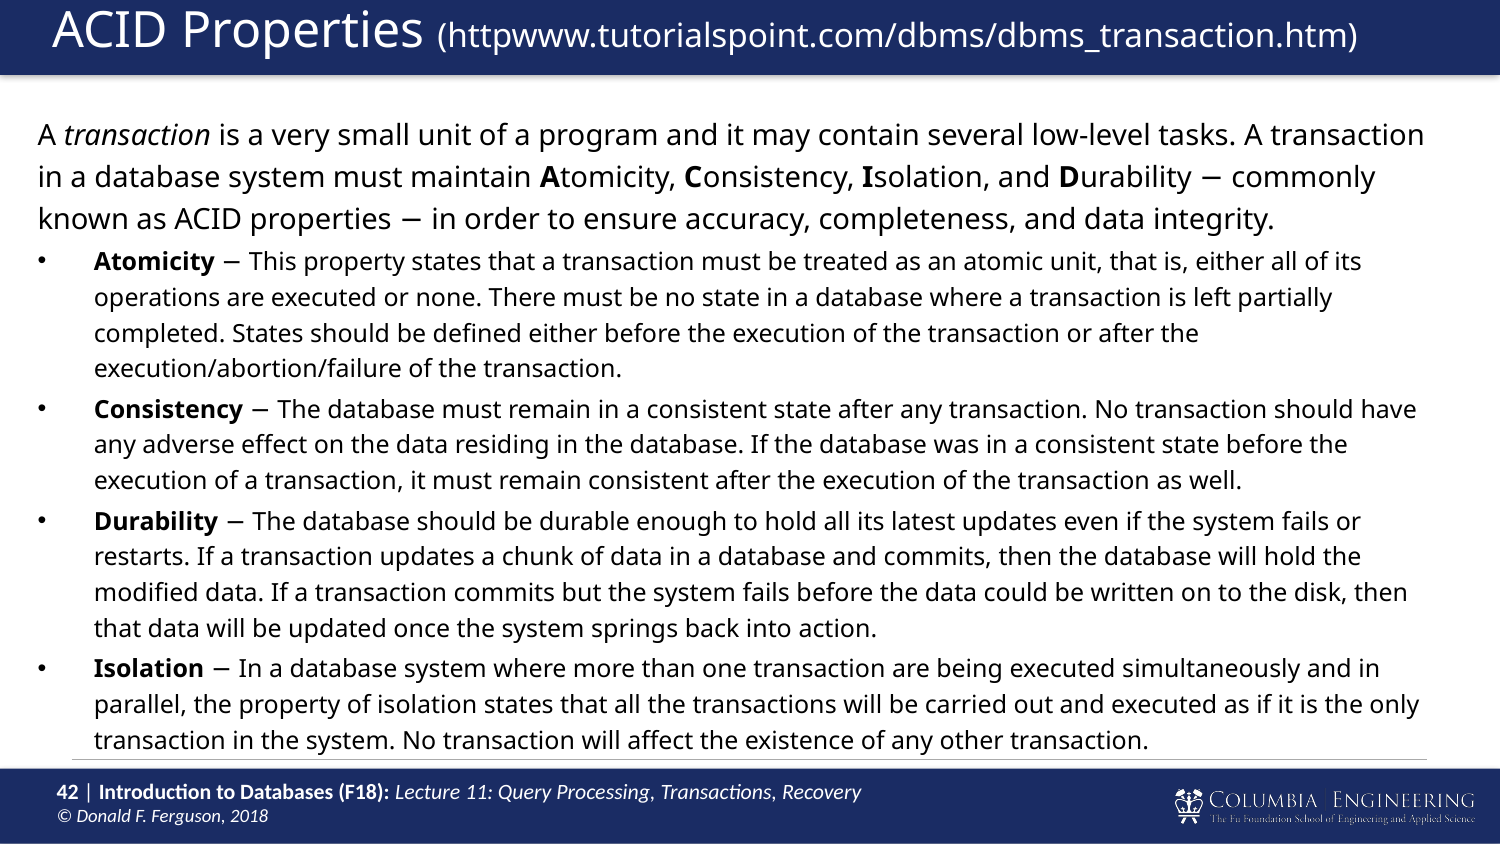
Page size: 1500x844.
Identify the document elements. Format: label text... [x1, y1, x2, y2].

list A transaction is a very small unit of a program and it may contain several low-level tasks. A transaction in a database system must maintain Atomicity, Consistency, Isolation, and Durability − commonly known as ACID properties − in order to ensure accuracy, completeness, and data integrity. Atomicity − This property states that a transaction must be treated as an atomic unit, that is, either all of its operations are executed or none. There must be no state in a database where a transaction is left partially completed. States should be defined either before the execution of the transaction or after the execution/abortion/failure of the transaction. Consistency − The database must remain in a consistent state after any transaction. No transaction should have any adverse effect on the data residing in the database. If the database was in a consistent state before the execution of a transaction, it must remain consistent after the execution of the transaction as well. Durability − The database should be durable enough to hold all its latest updates even if the system fails or restarts. If a transaction updates a chunk of data in a database and commits, then the database will hold the modified data. If a transaction commits but the system fails before the data could be written on to the disk, then that data will be updated once the system springs back into action. Isolation − In a database system where more than one transaction are being executed simultaneously and in parallel, the property of isolation states that all the transactions will be carried out and executed as if it is the only transaction in the system. No transaction will affect the existence of any other transaction. [37, 109, 1432, 741]
title ACID Properties (httpwww.tutorialspoint.com/dbms/dbms_transaction.htm) [37, 0, 1396, 61]
